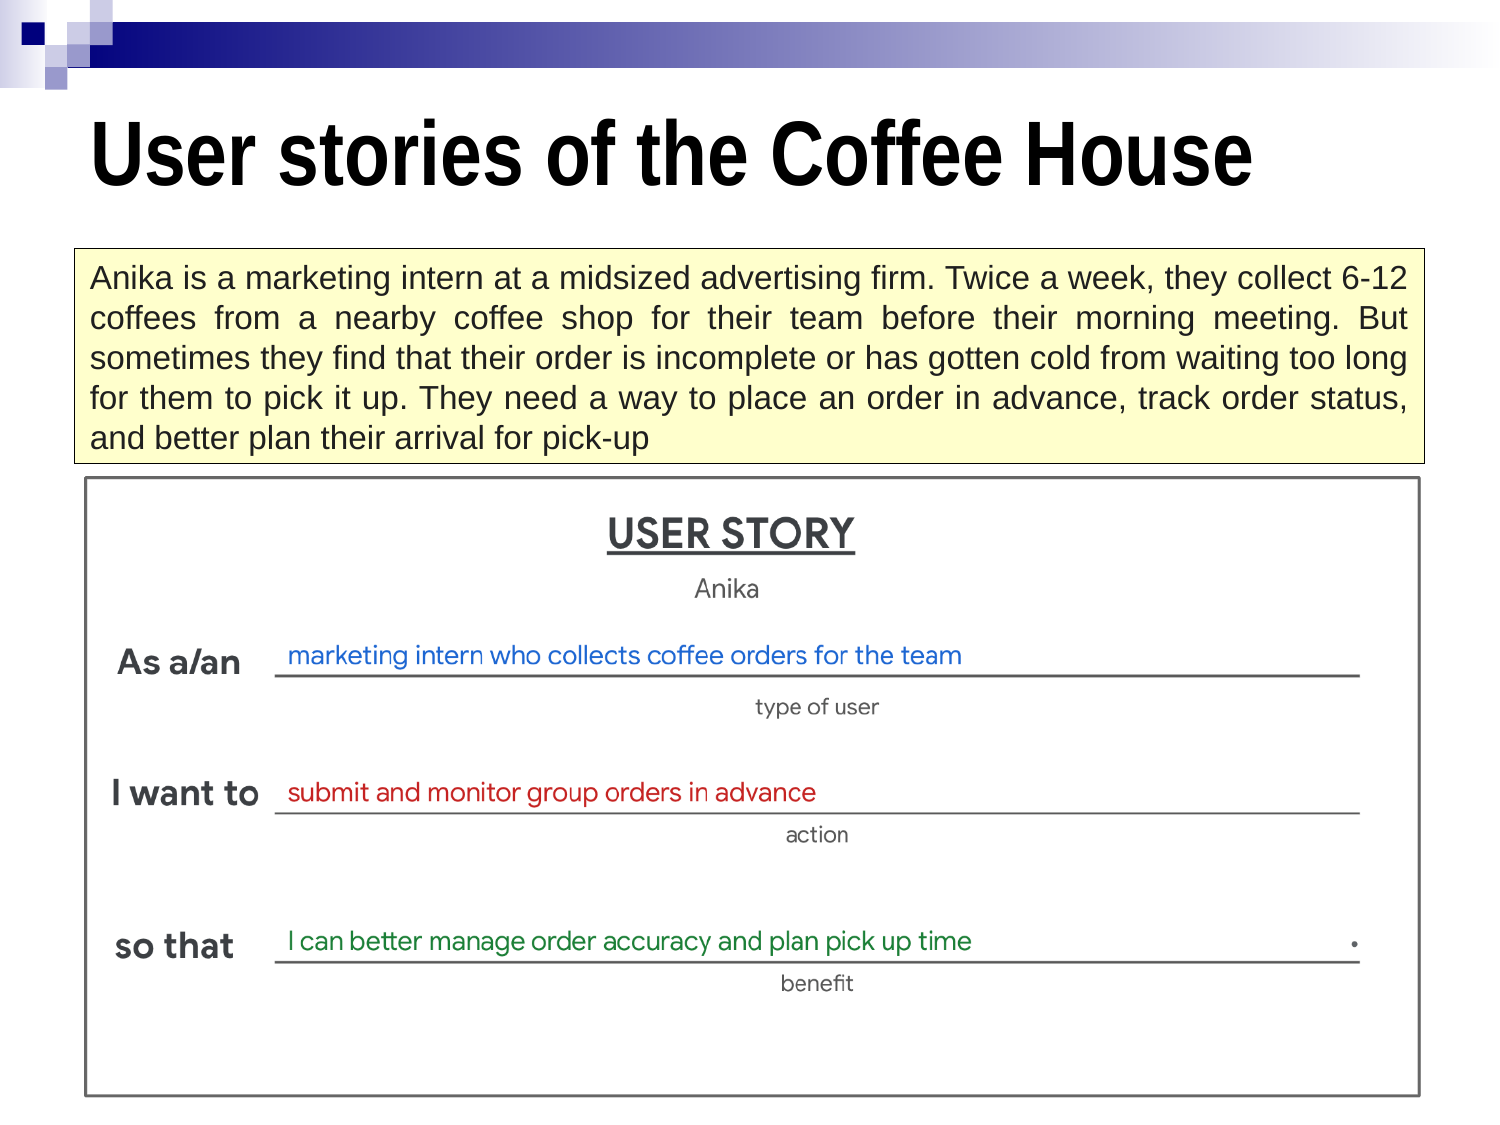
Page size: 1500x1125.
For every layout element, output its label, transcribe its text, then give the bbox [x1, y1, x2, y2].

picture [74, 465, 1430, 1114]
text_box Anika is a marketing intern at a midsized advertising firm. Twice a week, they collect 6-12 coffees from a nearby coffee shop for their team before their morning meeting. But sometimes they find that their order is incomplete or has gotten cold from waiting too long for them to pick it up. They need a way to place an order in advance, track order status, and better plan their arrival for pick-up [74, 248, 1425, 464]
title User stories of the Coffee House [75, 69, 1425, 228]
